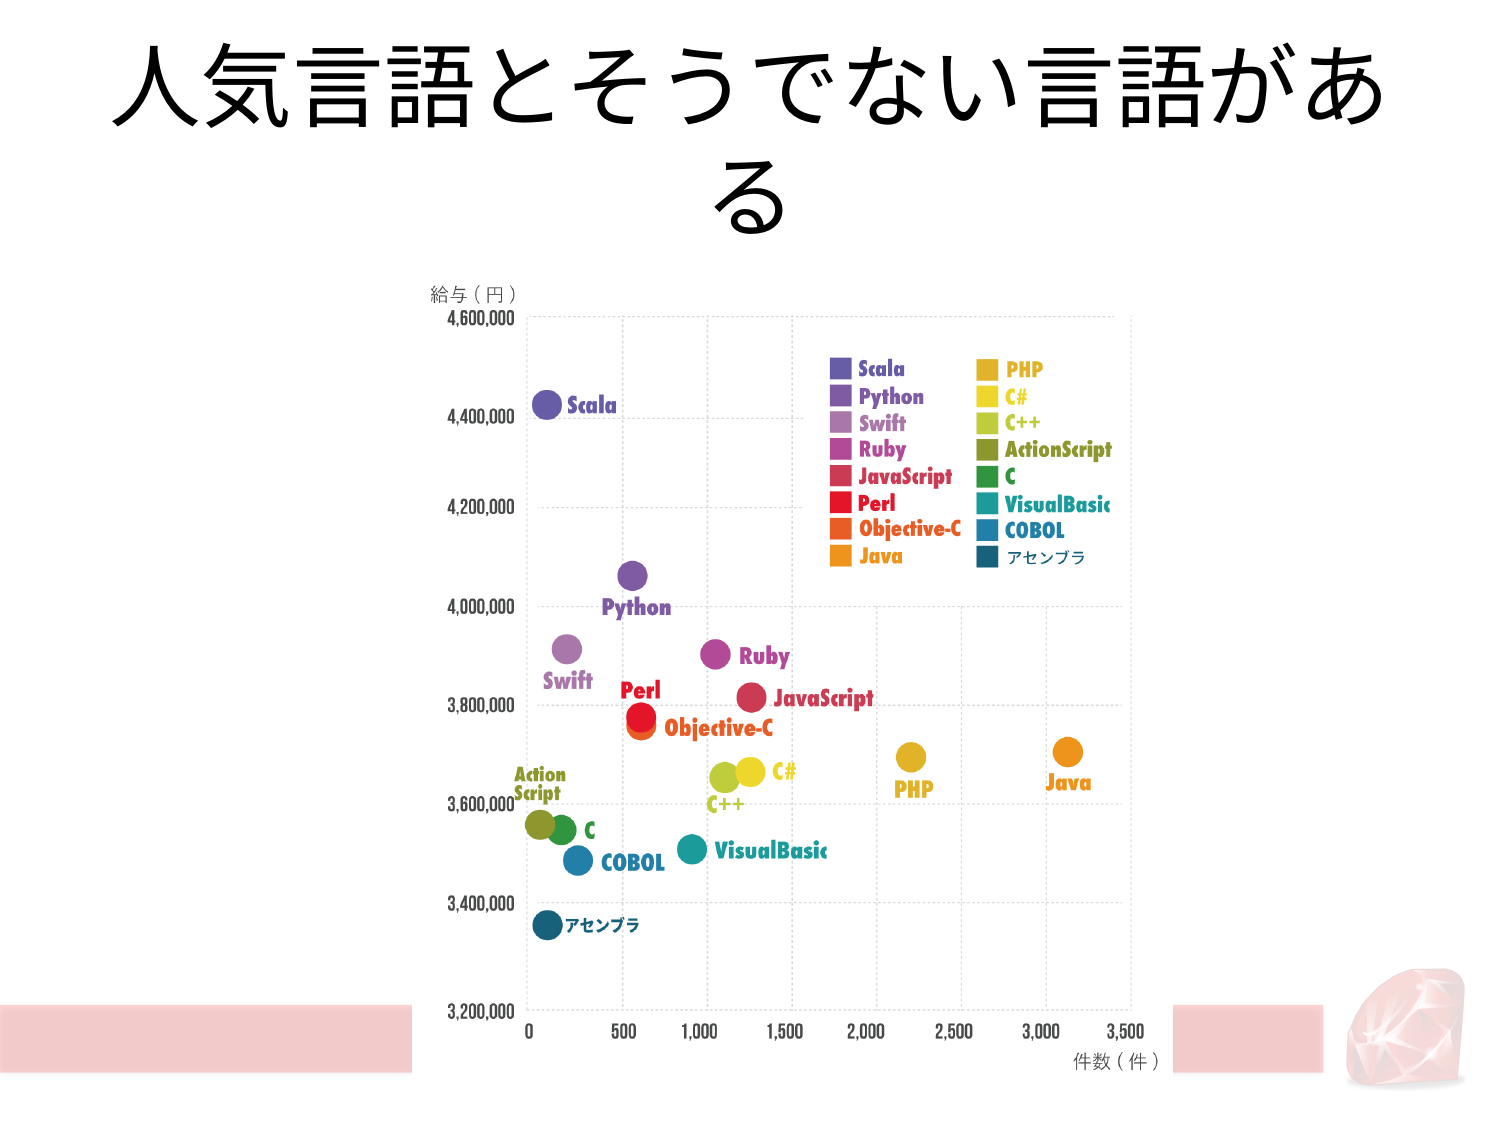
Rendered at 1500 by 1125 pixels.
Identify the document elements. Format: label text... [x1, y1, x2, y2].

picture [411, 274, 1173, 1094]
title 人気言語とそうでない言語がある [75, 45, 1425, 233]
